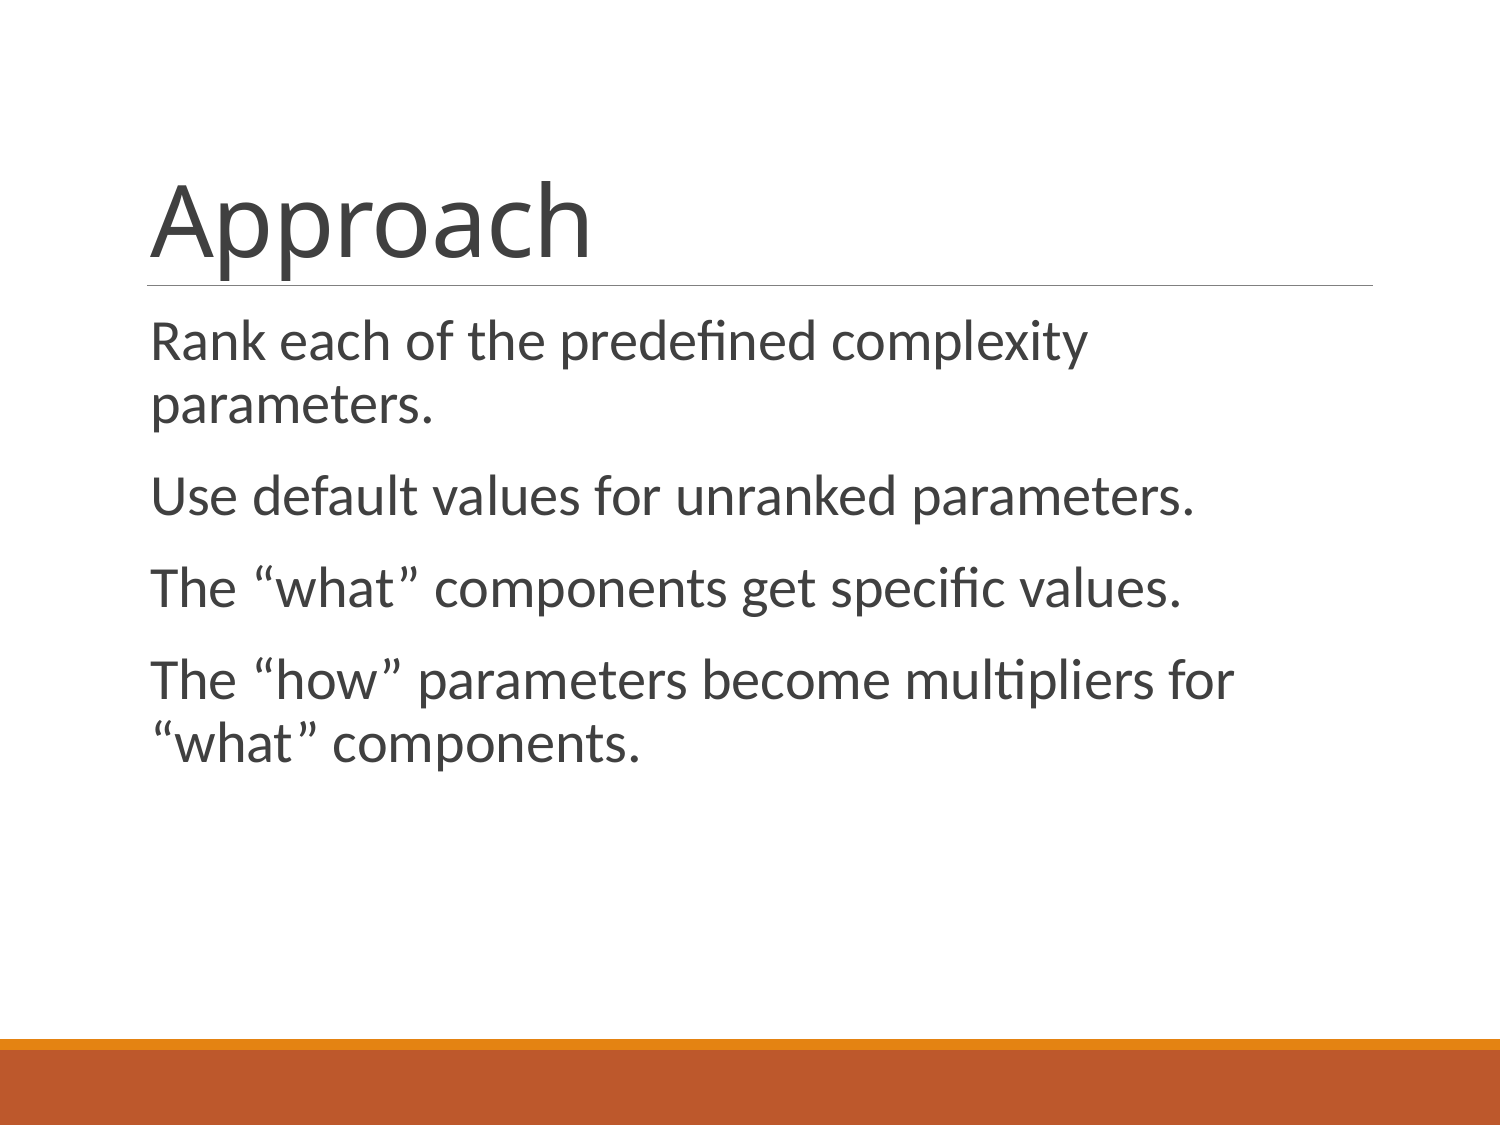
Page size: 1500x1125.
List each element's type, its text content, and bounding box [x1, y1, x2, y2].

list Rank each of the predefined complexity parameters. Use default values for unranked parameters. The “what” components get specific values. The “how” parameters become multipliers for “what” components. [135, 302, 1373, 963]
title Approach [135, 47, 1373, 285]
